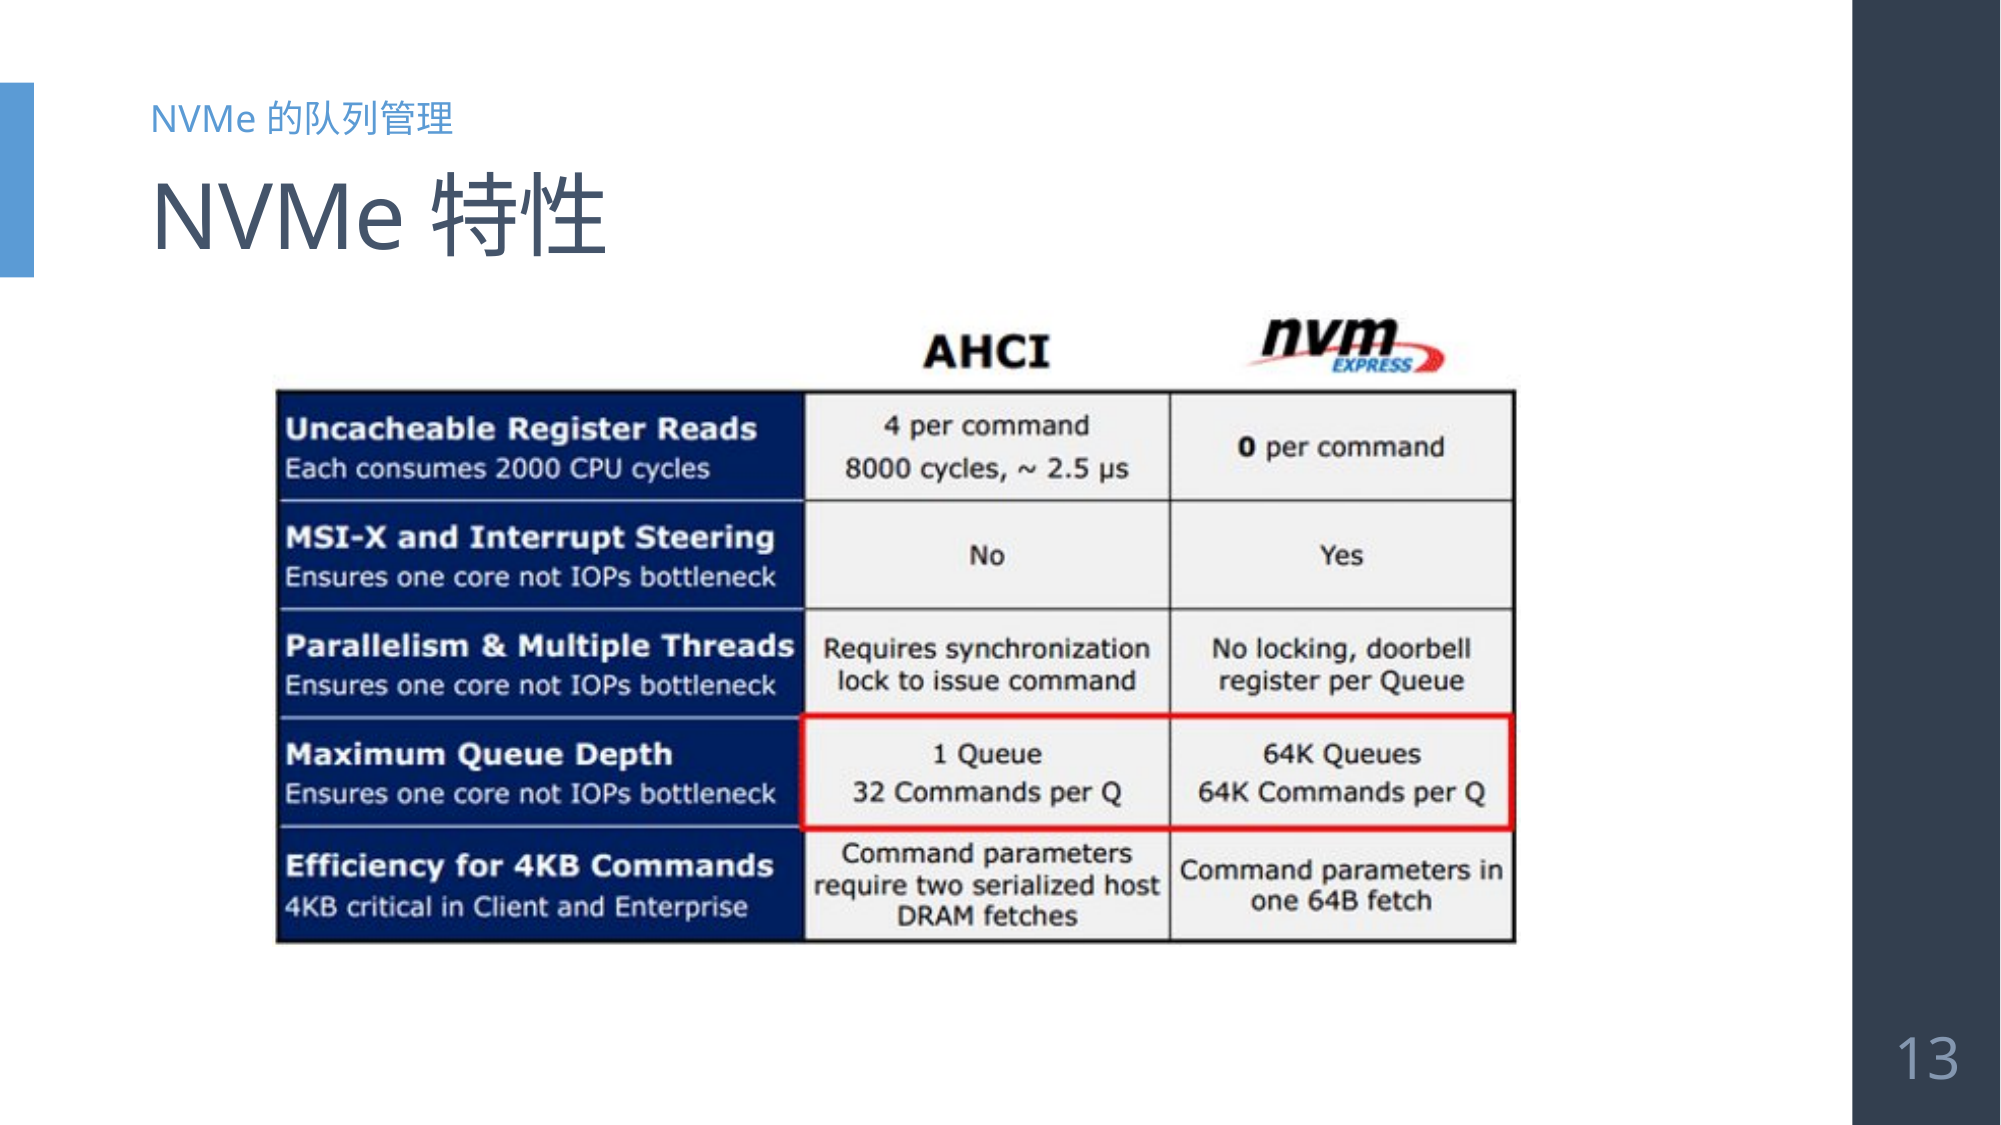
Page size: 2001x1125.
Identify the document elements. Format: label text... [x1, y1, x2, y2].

picture [271, 310, 1521, 947]
list NVMe的队列管理 [134, 82, 1734, 149]
title NVMe特性 [134, 155, 1734, 278]
slide_number 13 [1852, 1012, 2000, 1110]
